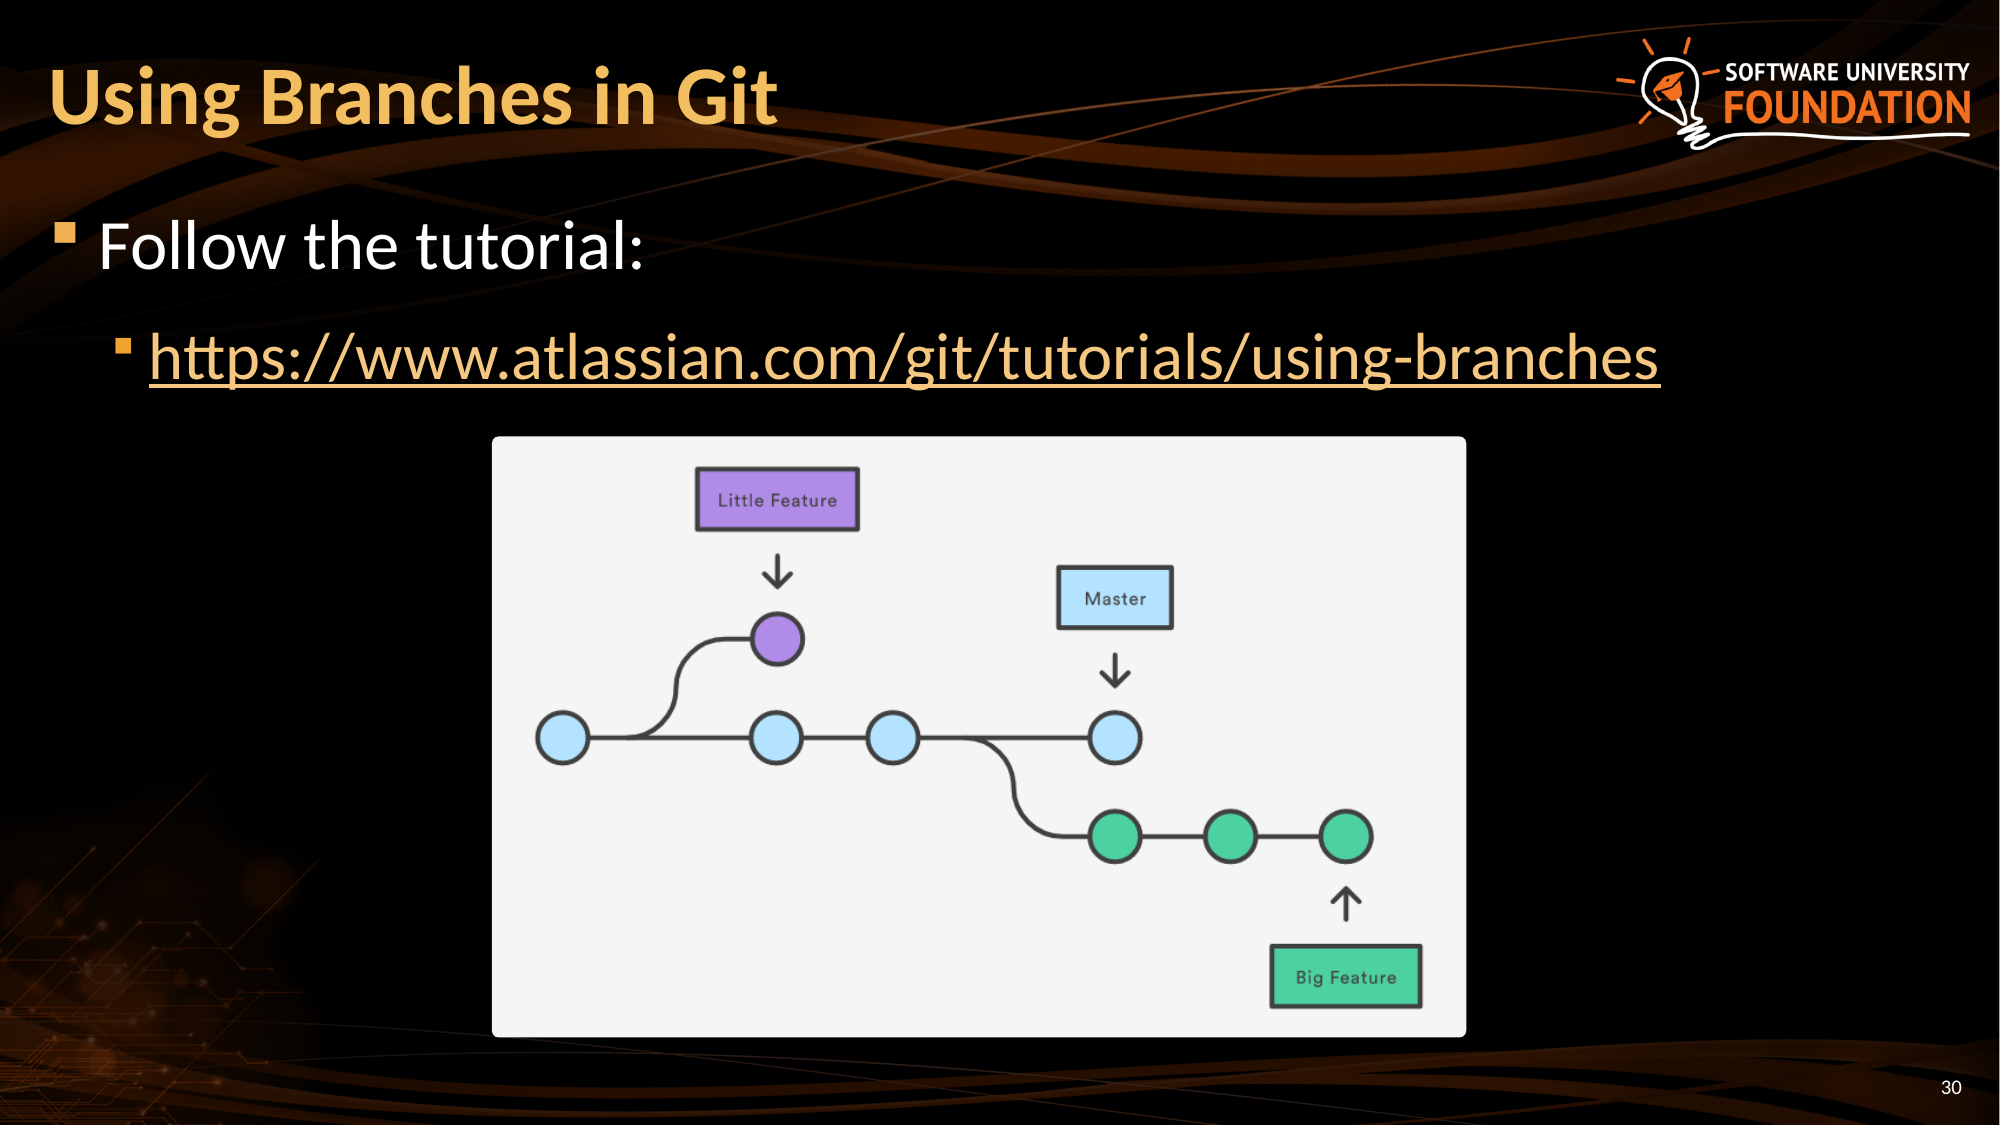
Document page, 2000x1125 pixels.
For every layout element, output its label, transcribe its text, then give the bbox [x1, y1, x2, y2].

list Follow the tutorial: https://www.atlassian.com/git/tutorials/using-branches [31, 188, 1968, 1103]
title Using Branches in Git [30, 6, 1602, 189]
picture [0, 0, 2000, 1125]
